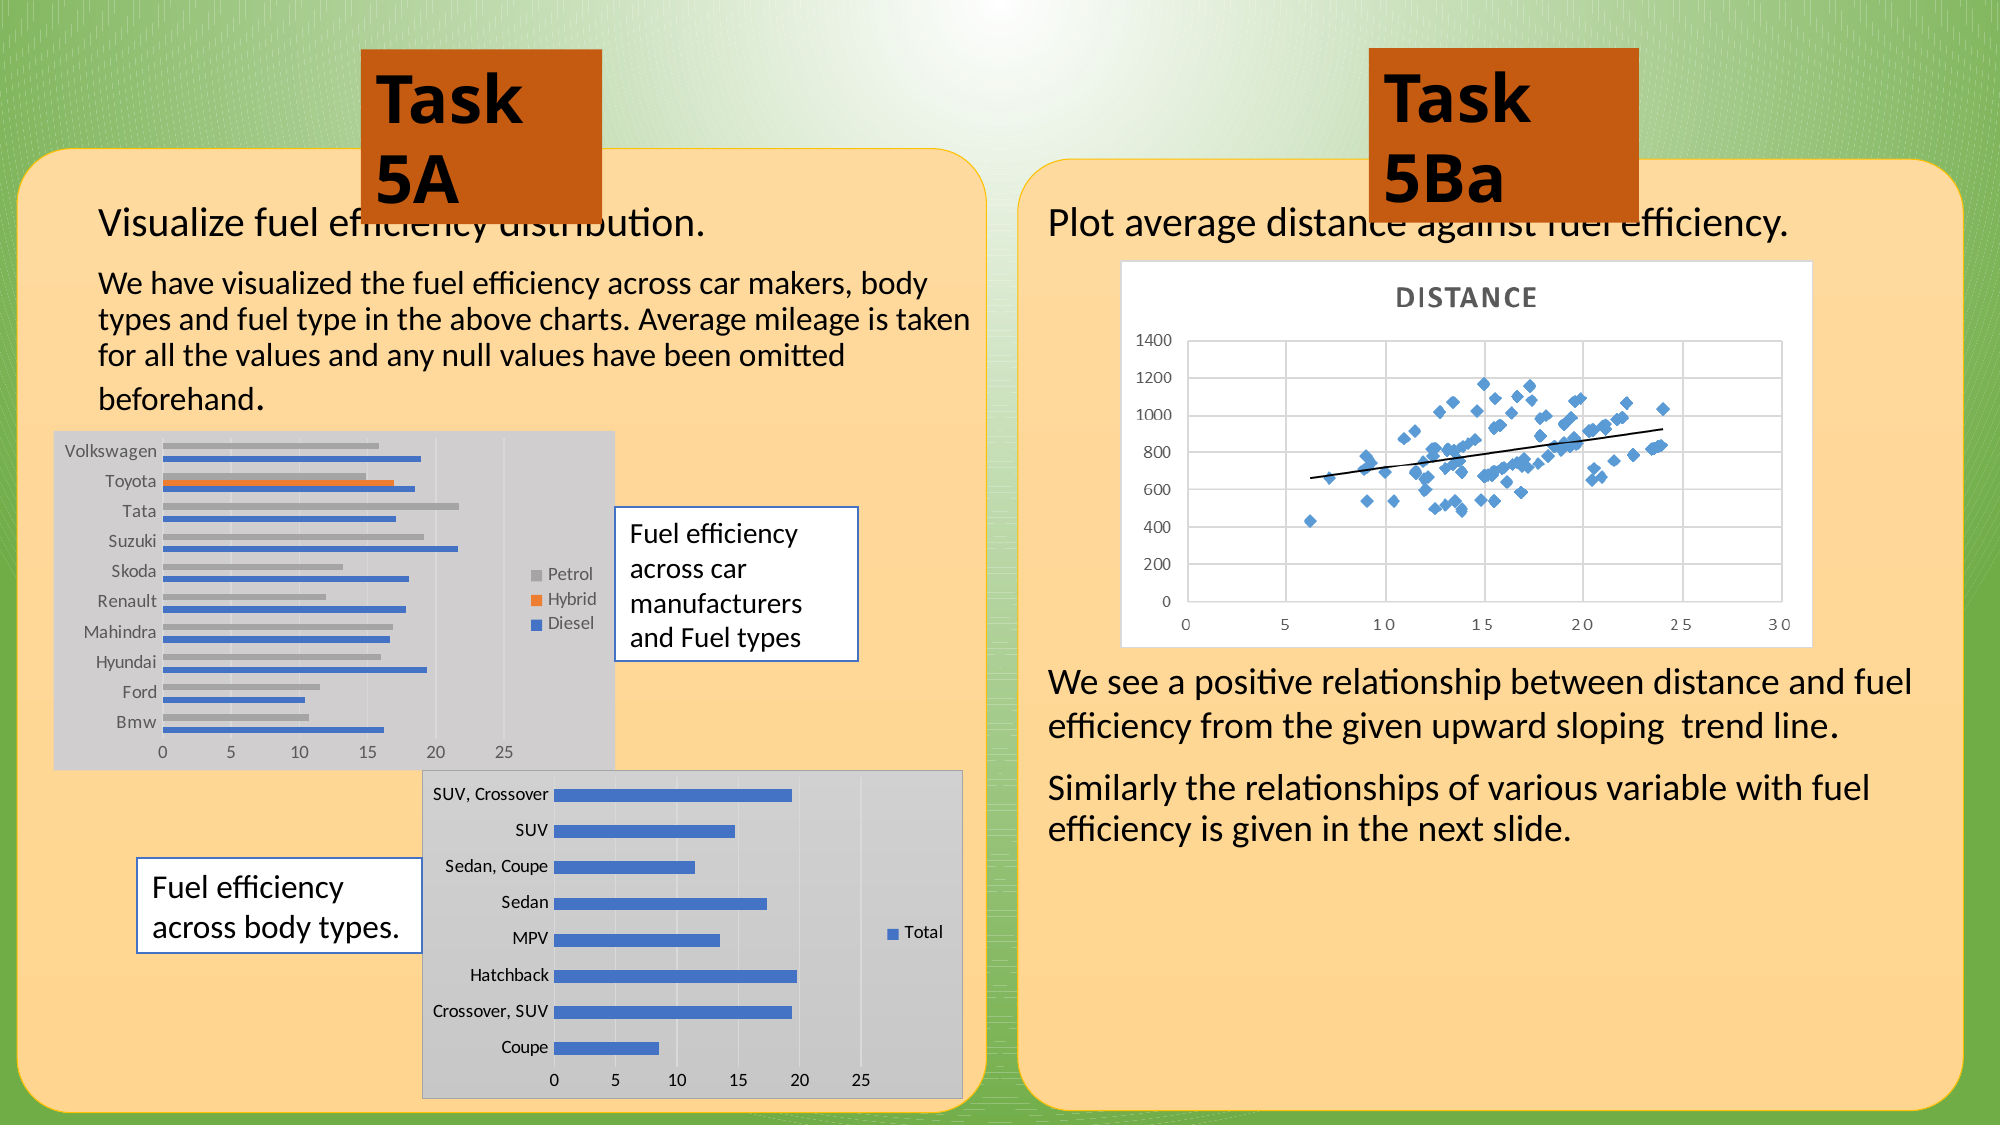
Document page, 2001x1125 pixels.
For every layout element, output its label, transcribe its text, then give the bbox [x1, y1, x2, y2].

list Plot average distance against fuel efficiency. We see a positive relationship between distance and fuel efficiency from the given upward sloping trend line. Similarly the relationships of various variable with fuel efficiency is given in the next slide. [1032, 192, 1947, 1014]
picture [1120, 260, 1813, 648]
text_box [1017, 158, 1964, 1112]
text_box [16, 148, 987, 1114]
text_box Task 5Ba [1368, 48, 1639, 223]
text_box Fuel efficiency across body types. [136, 857, 421, 954]
text_box Fuel efficiency across car manufacturers and Fuel types [616, 506, 859, 662]
list Visualize fuel efficiency distribution. We have visualized the fuel efficiency across car makers, body types and fuel type in the above charts. Average mileage is taken for all the values and any null values have been omitted beforehand. [83, 192, 1004, 1043]
text_box Task 5A [360, 49, 603, 225]
chart [53, 430, 963, 1099]
